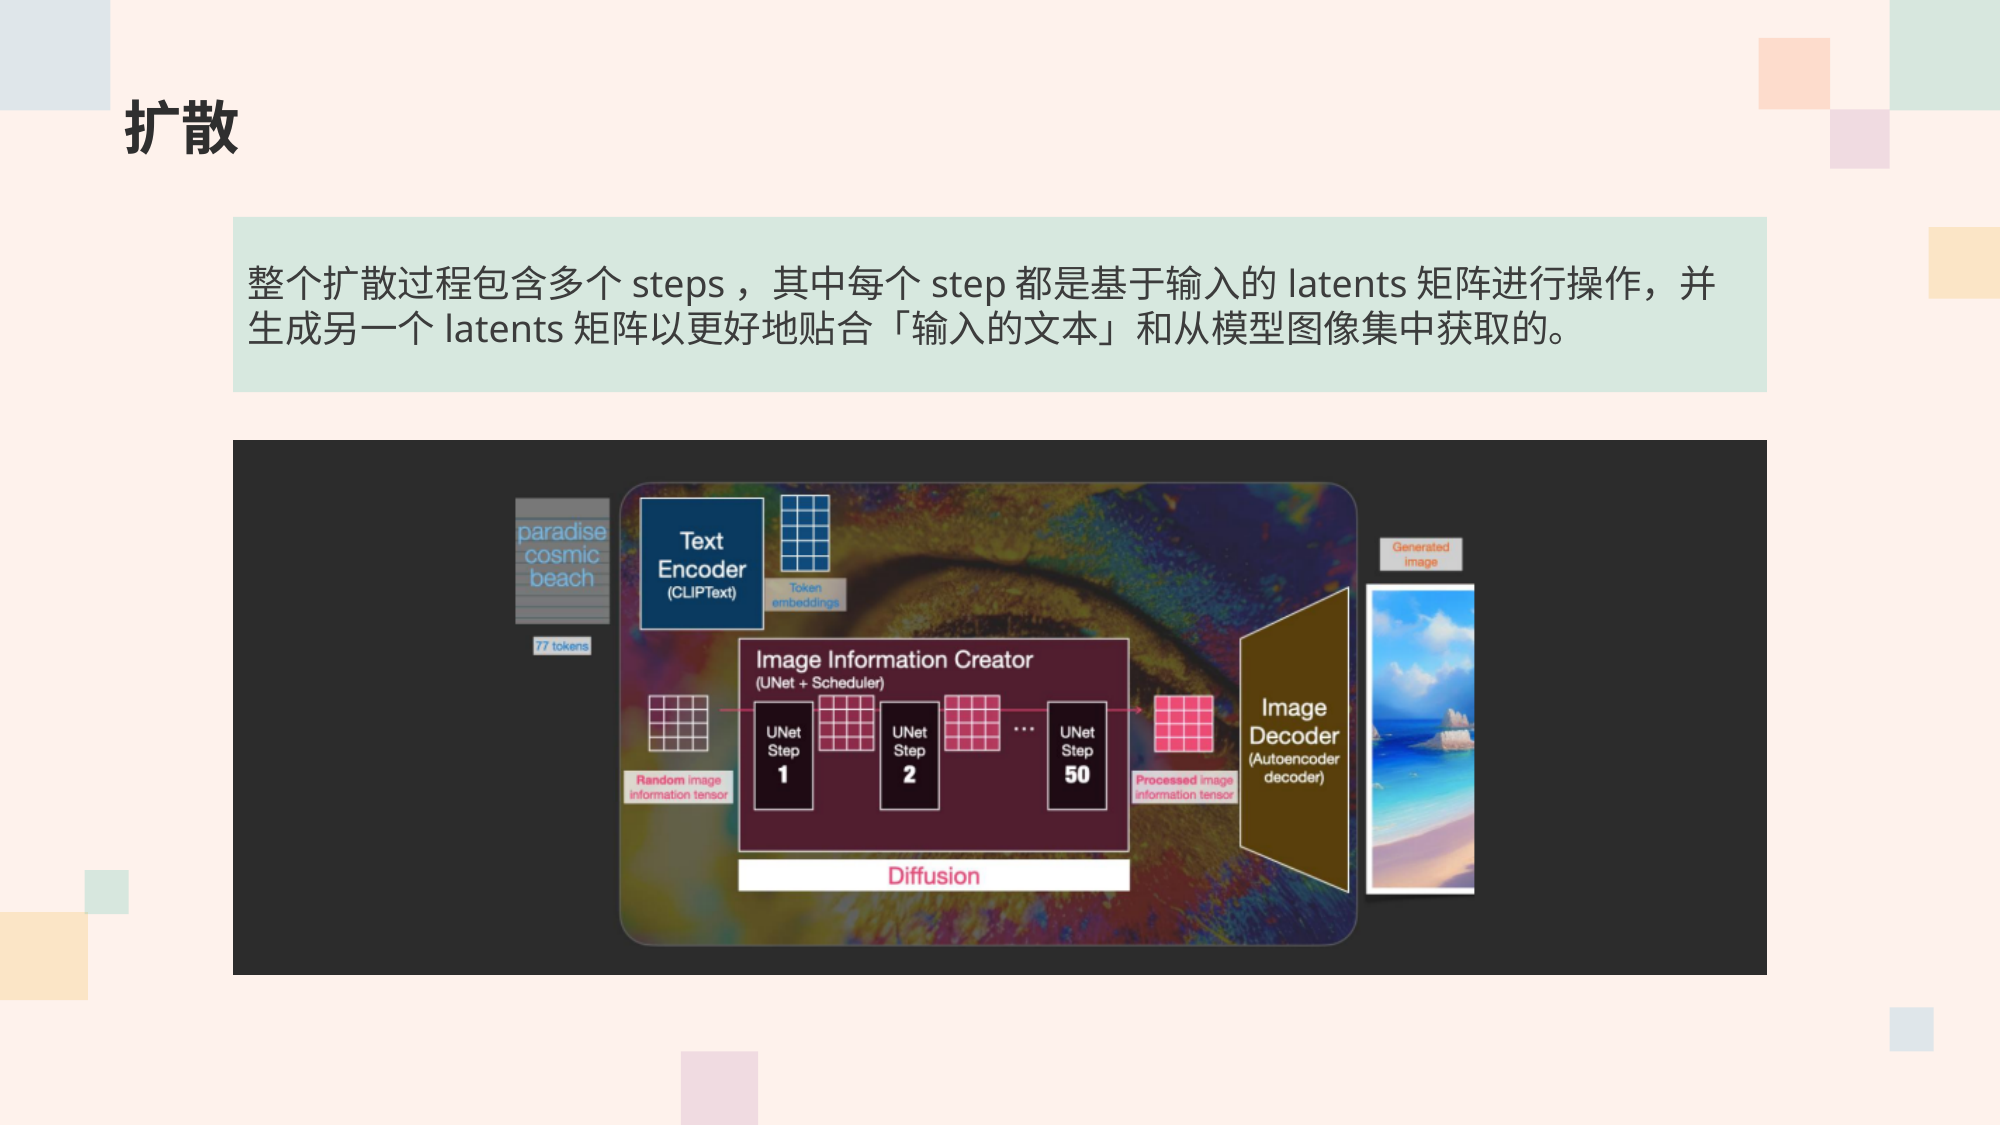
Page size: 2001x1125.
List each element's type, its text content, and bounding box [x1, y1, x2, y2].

title 扩散 [108, 21, 1890, 169]
text_box 整个扩散过程包含多个steps，其中每个step都是基于输入的latents矩阵进行操作，并生成另一个latents矩阵以更好地贴合「输入的文本」和从模型图像集中获取的。 [232, 216, 1768, 393]
picture [233, 440, 1767, 975]
